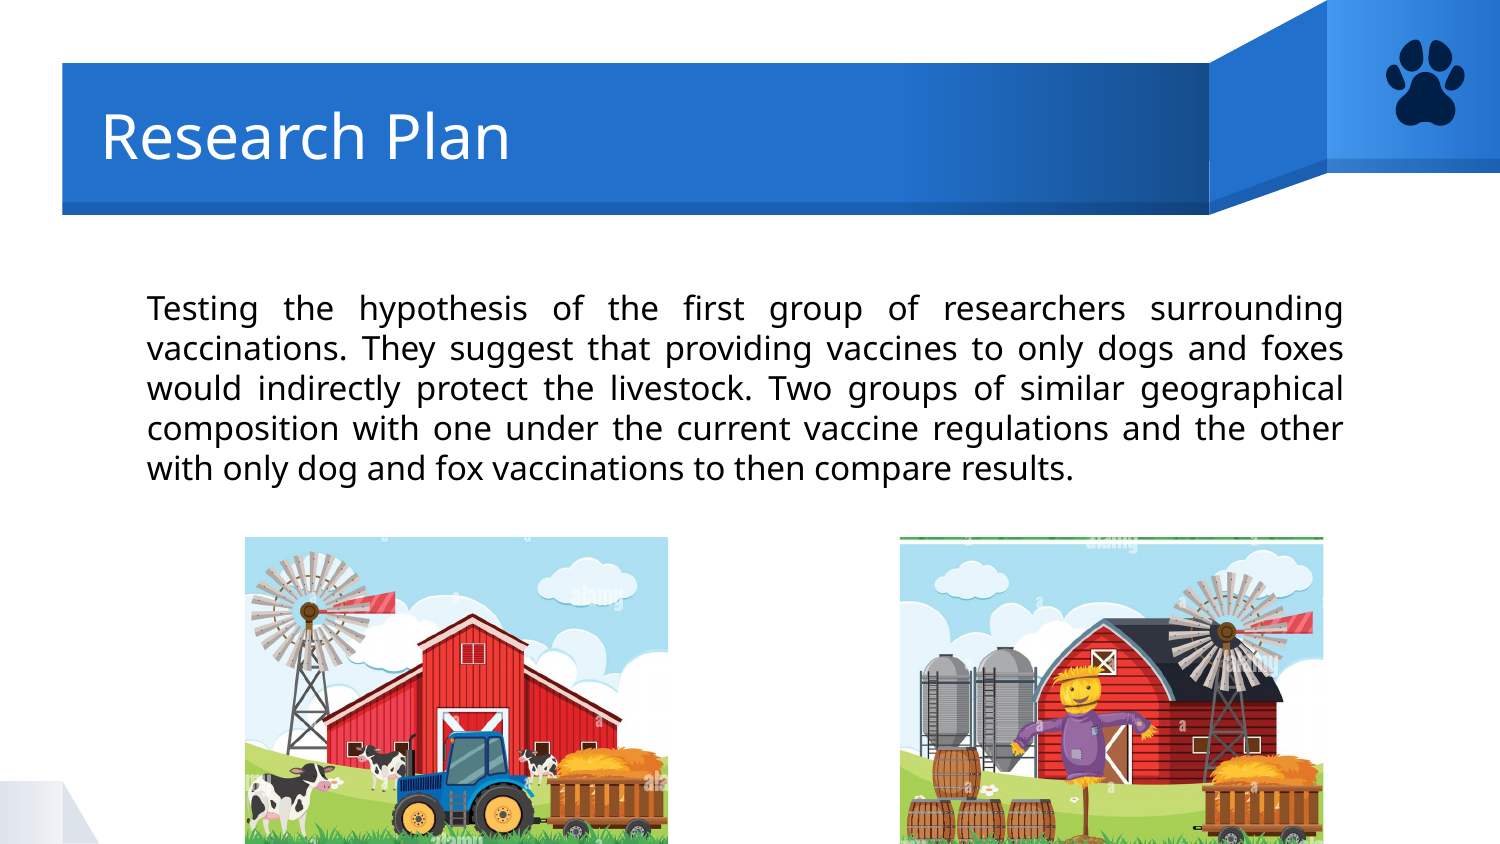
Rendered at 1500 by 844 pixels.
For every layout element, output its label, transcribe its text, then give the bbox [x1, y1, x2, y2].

title Research Plan [100, 64, 1210, 215]
text_box Testing the hypothesis of the first group of researchers surrounding vaccinations. They suggest that providing vaccines to only dogs and foxes would indirectly protect the livestock. Two groups of similar geographical composition with one under the current vaccine regulations and the other with only dog and fox vaccinations to then compare results. [131, 272, 1362, 502]
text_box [1385, 39, 1465, 127]
picture [244, 537, 669, 844]
picture [899, 537, 1324, 844]
